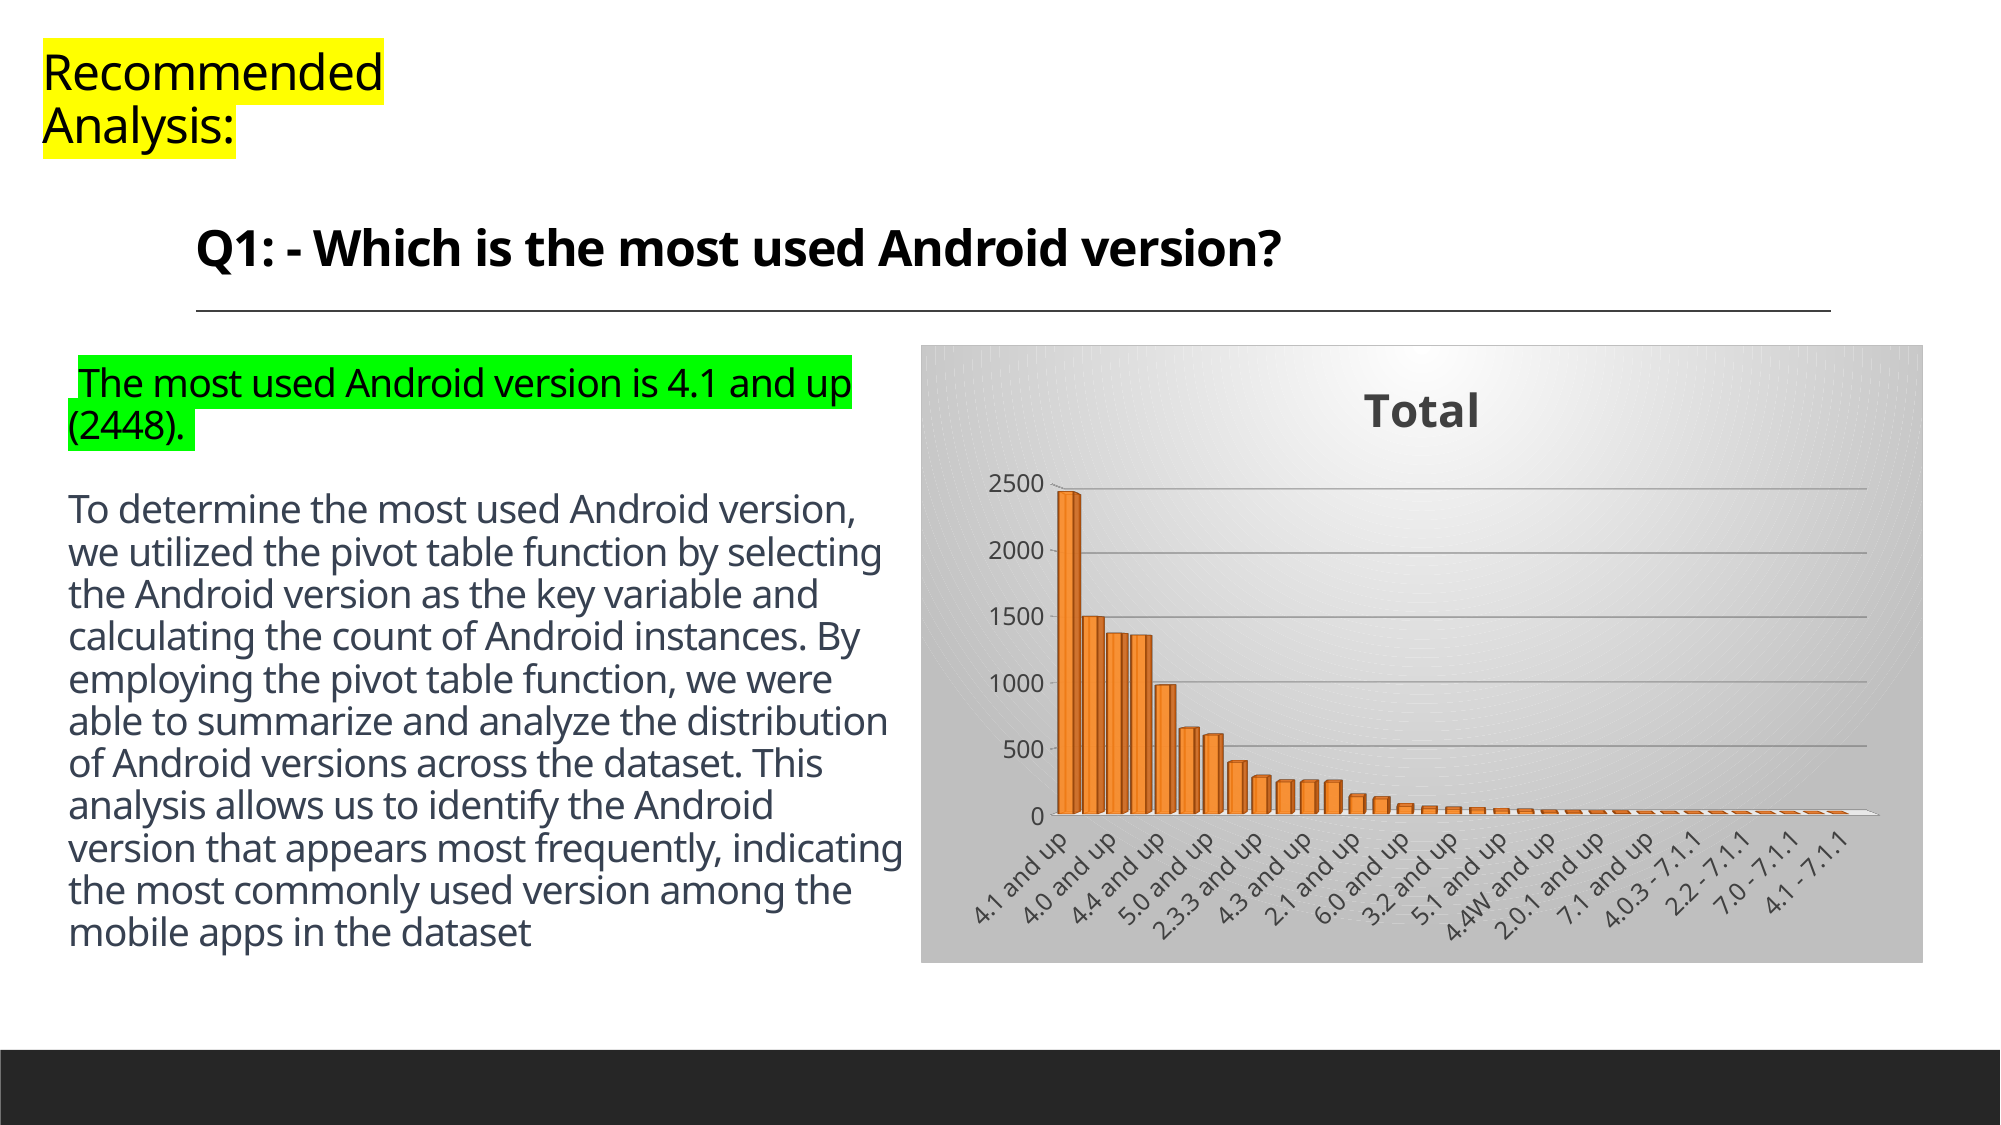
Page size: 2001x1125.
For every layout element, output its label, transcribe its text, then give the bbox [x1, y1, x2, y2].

title Recommended Analysis: [27, 39, 448, 163]
text_box Q1: - Which is the most used Android version? [179, 162, 1830, 285]
text_box The most used Android version is 4.1 and up (2448). To determine the most used Android version, we utilized the pivot table function by selecting the Android version as the key variable and calculating the count of Android instances. By employing the pivot table function, we were able to summarize and analyze the distribution of Android versions across the dataset. This analysis allows us to identify the Android version that appears most frequently, indicating the most commonly used version among the mobile apps in the dataset [53, 344, 919, 963]
chart [920, 344, 1924, 964]
